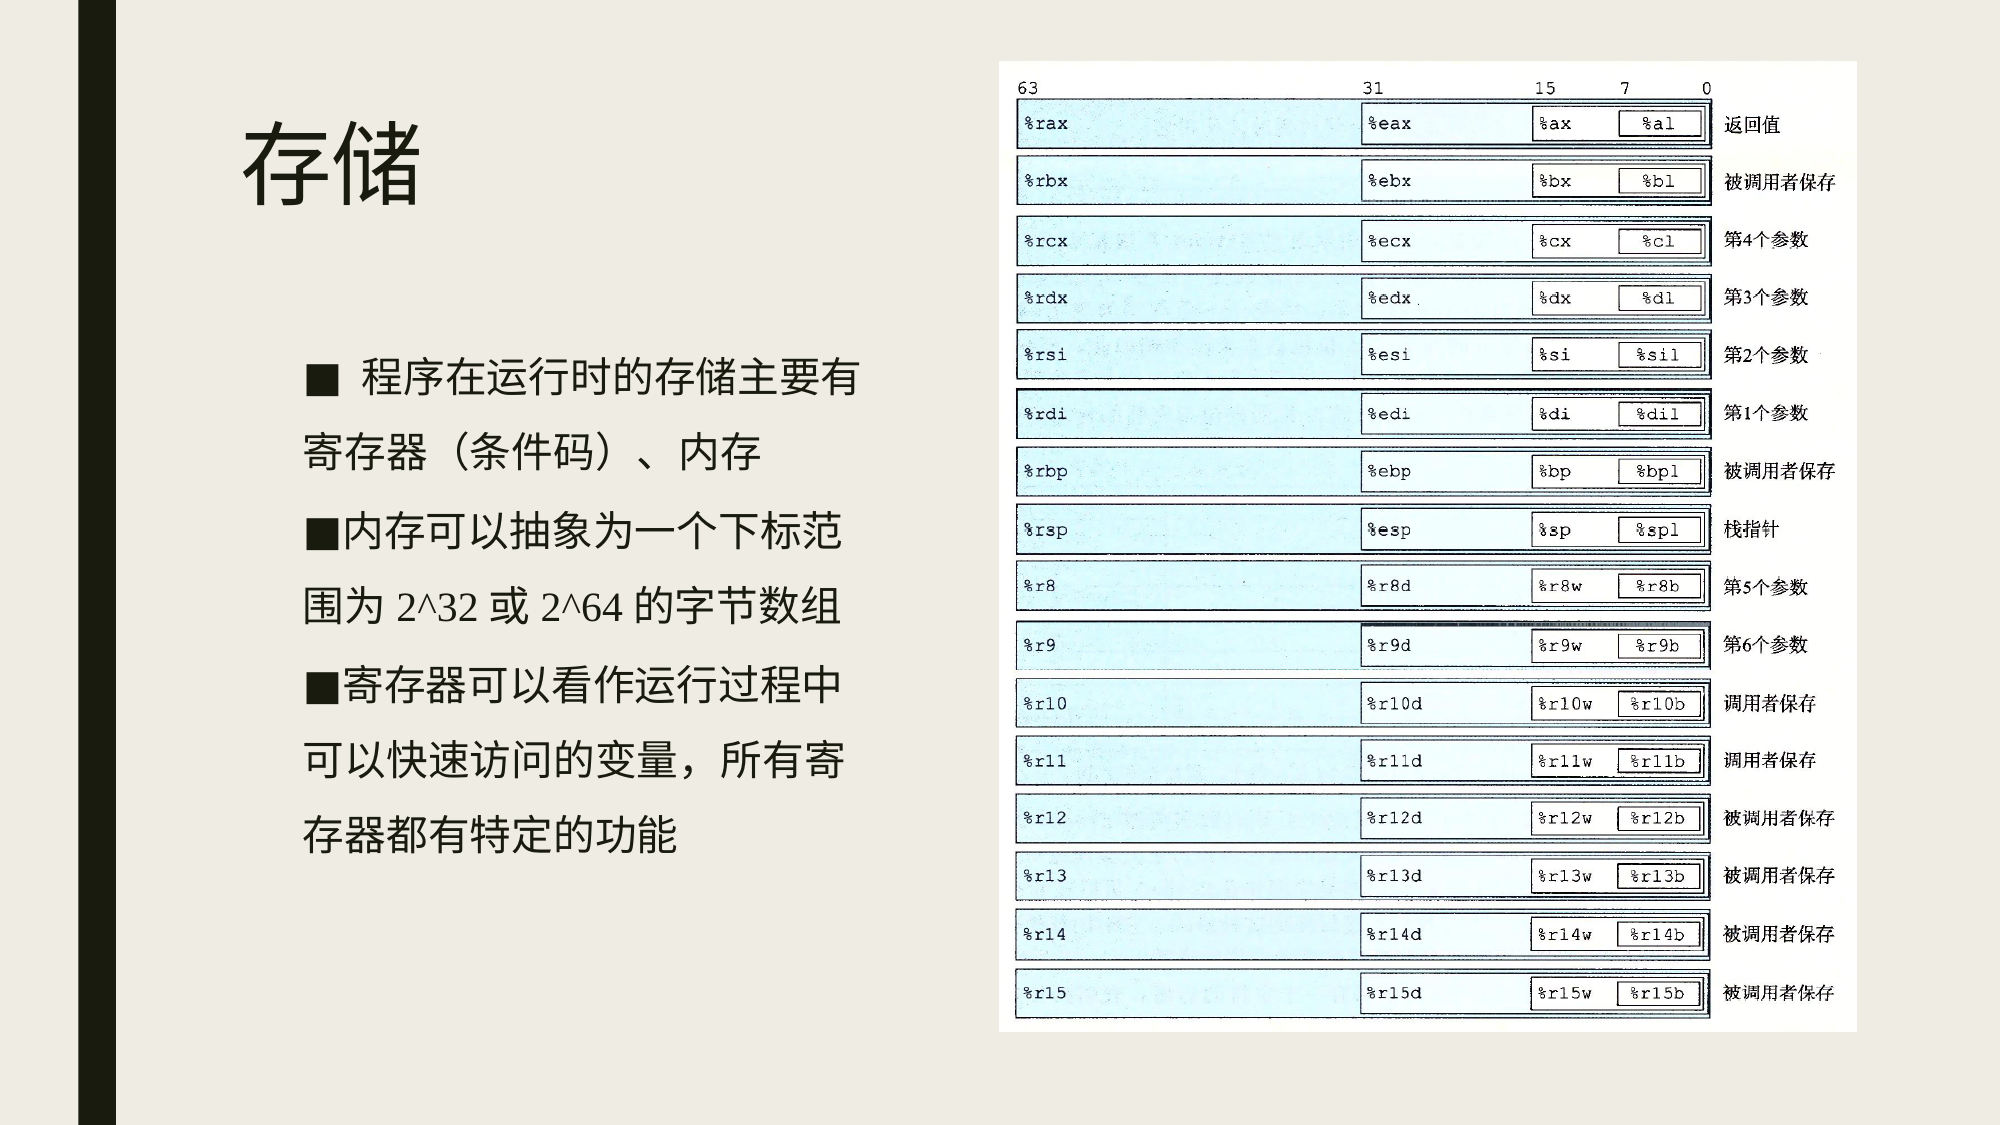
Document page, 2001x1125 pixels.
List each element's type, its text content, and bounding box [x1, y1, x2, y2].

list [999, 61, 1857, 1032]
title 存储 [225, 112, 999, 234]
list 程序在运行时的存储主要有寄存器（条件码）、内存 内存可以抽象为一个下标范围为2^32或2^64的字节数组 寄存器可以看作运行过程中可以快速访问的变量，所有寄存器都有特定的功能 [225, 317, 891, 906]
